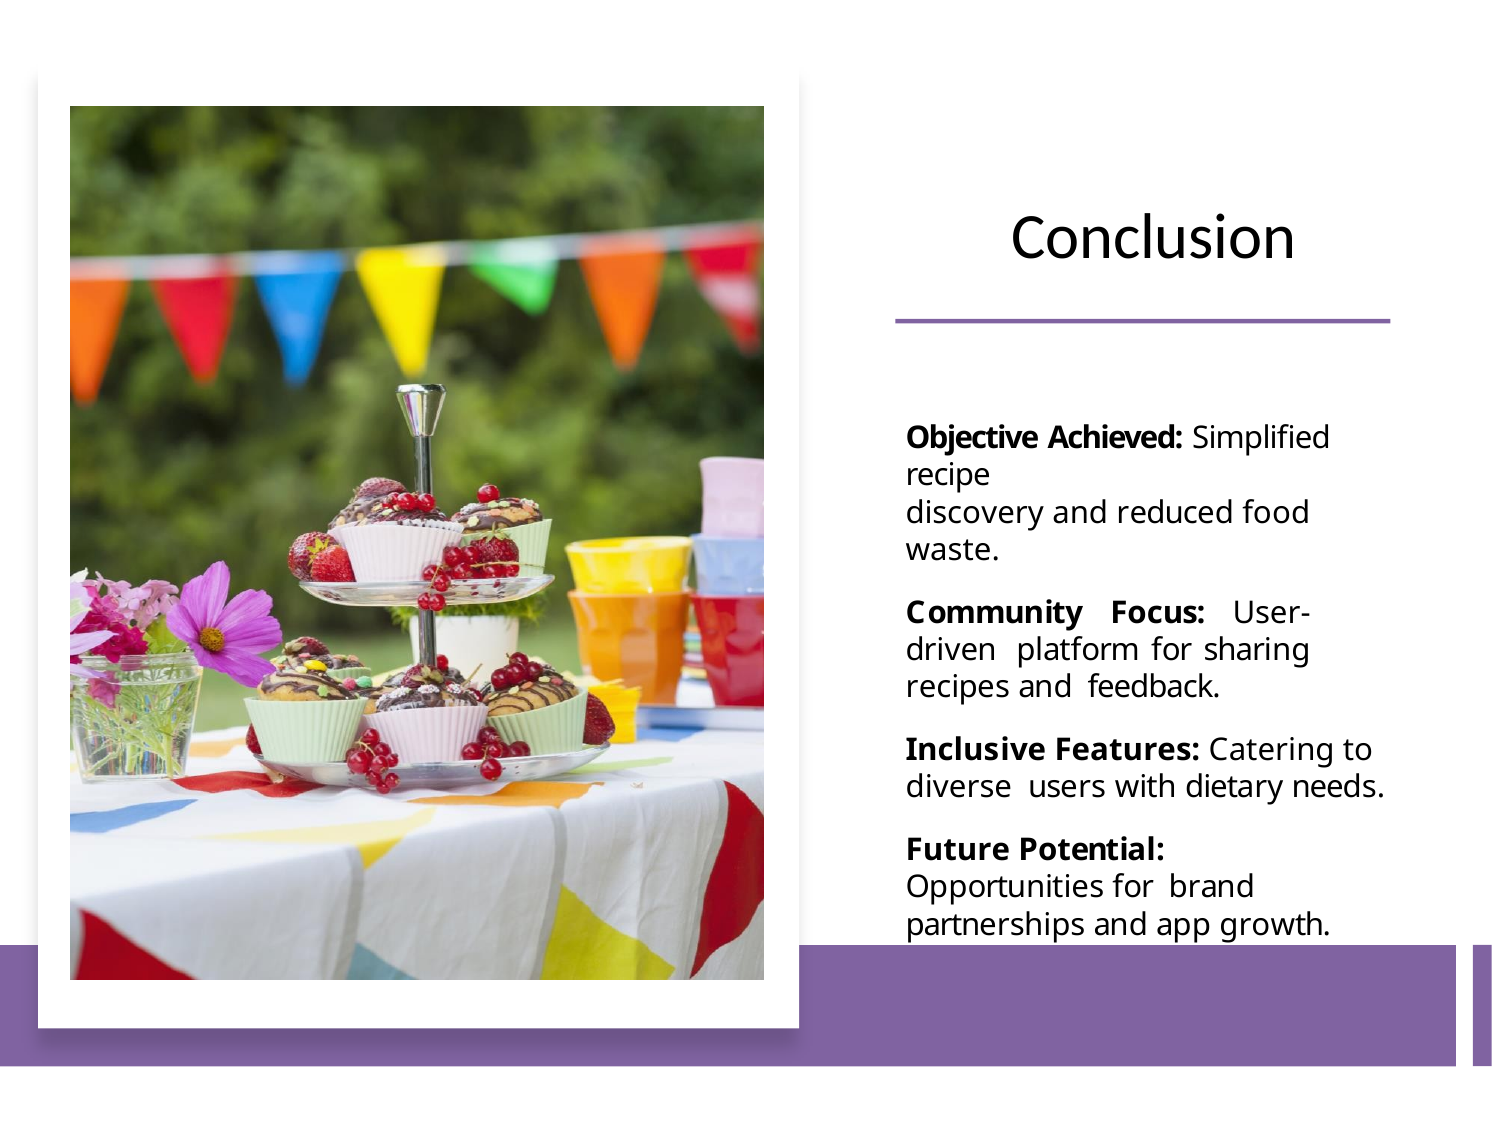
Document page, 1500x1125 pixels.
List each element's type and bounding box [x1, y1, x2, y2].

text_box [0, 55, 1457, 1072]
text_box [1472, 944, 1492, 1067]
